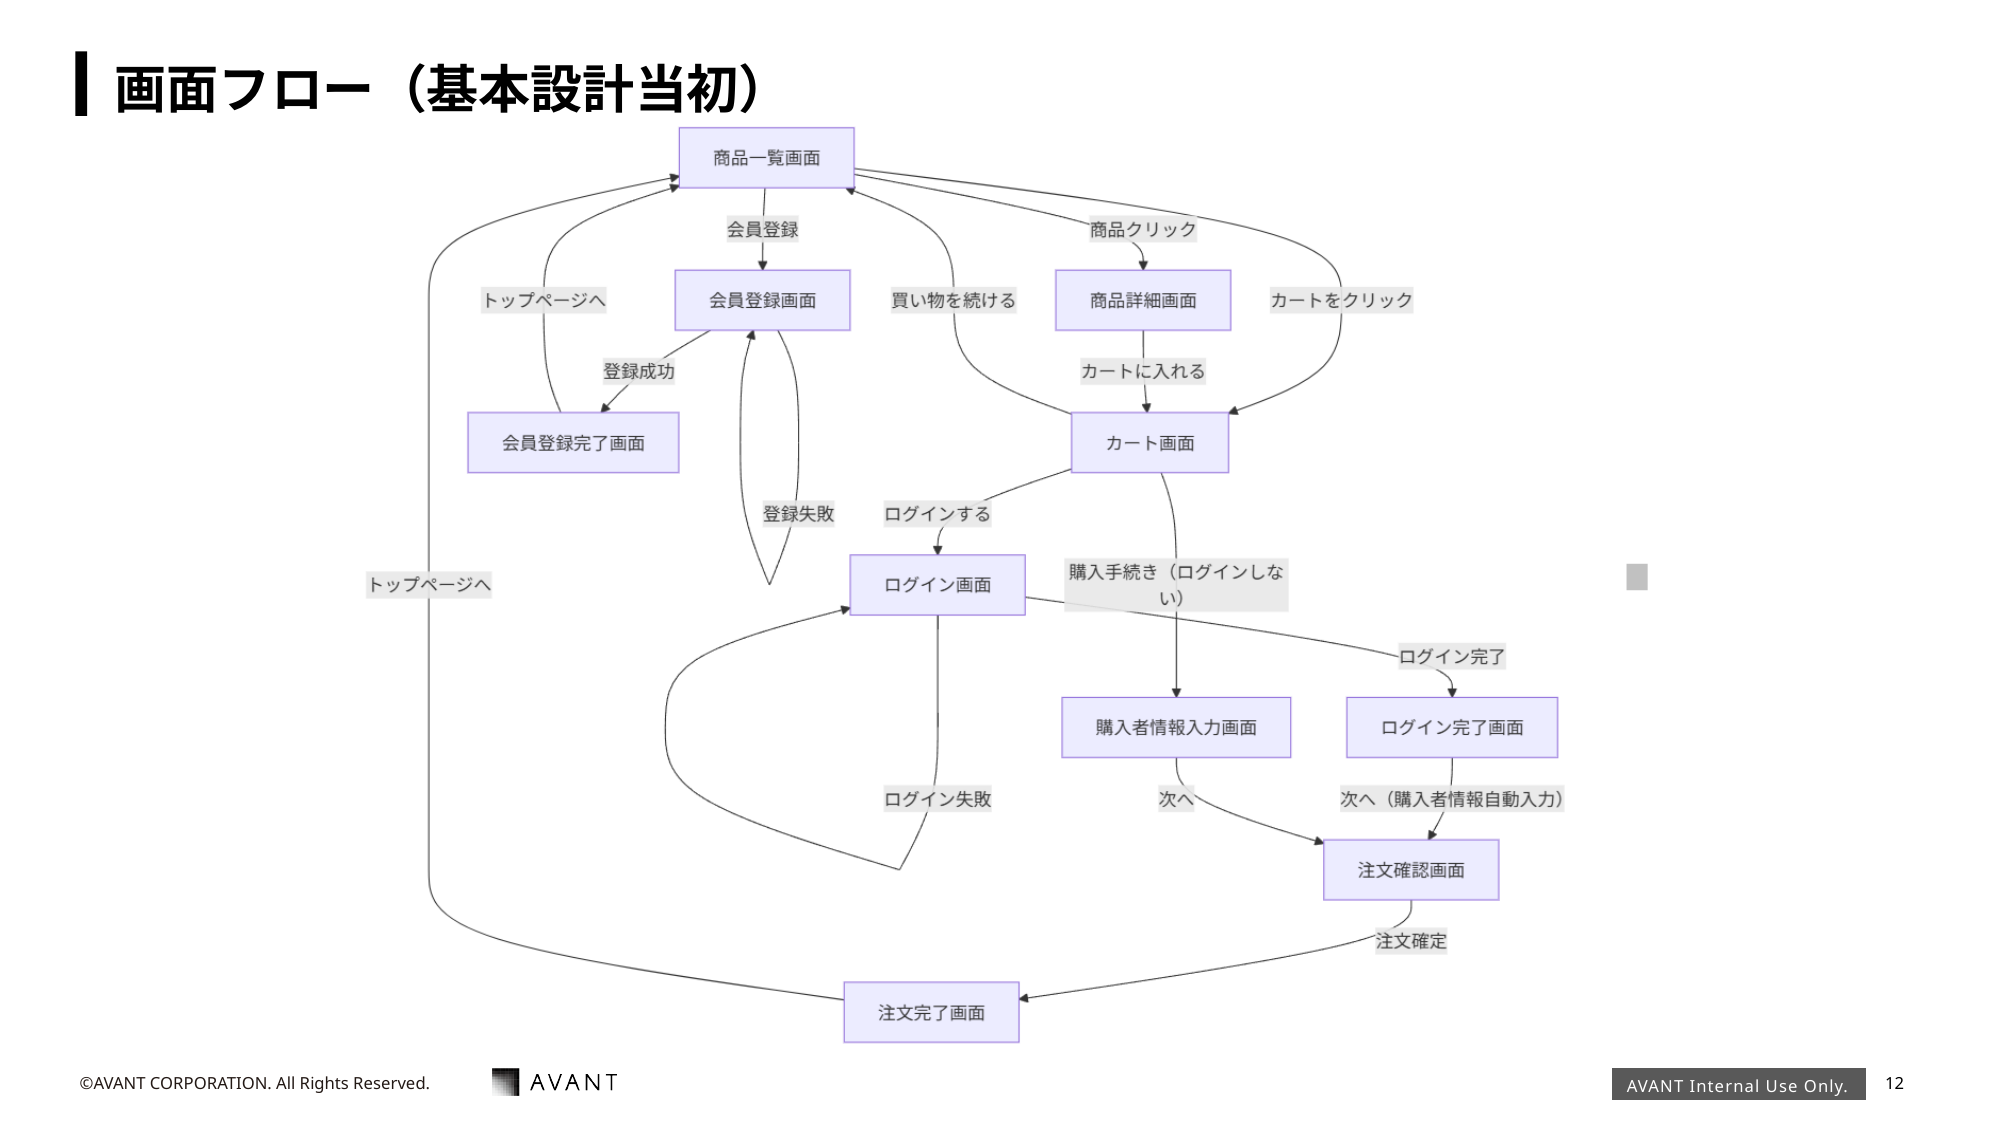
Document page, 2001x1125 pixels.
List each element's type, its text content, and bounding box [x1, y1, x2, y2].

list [320, 107, 1648, 1051]
picture [492, 1068, 617, 1096]
title 画面フロー（基本設計当初） [100, 49, 1701, 113]
